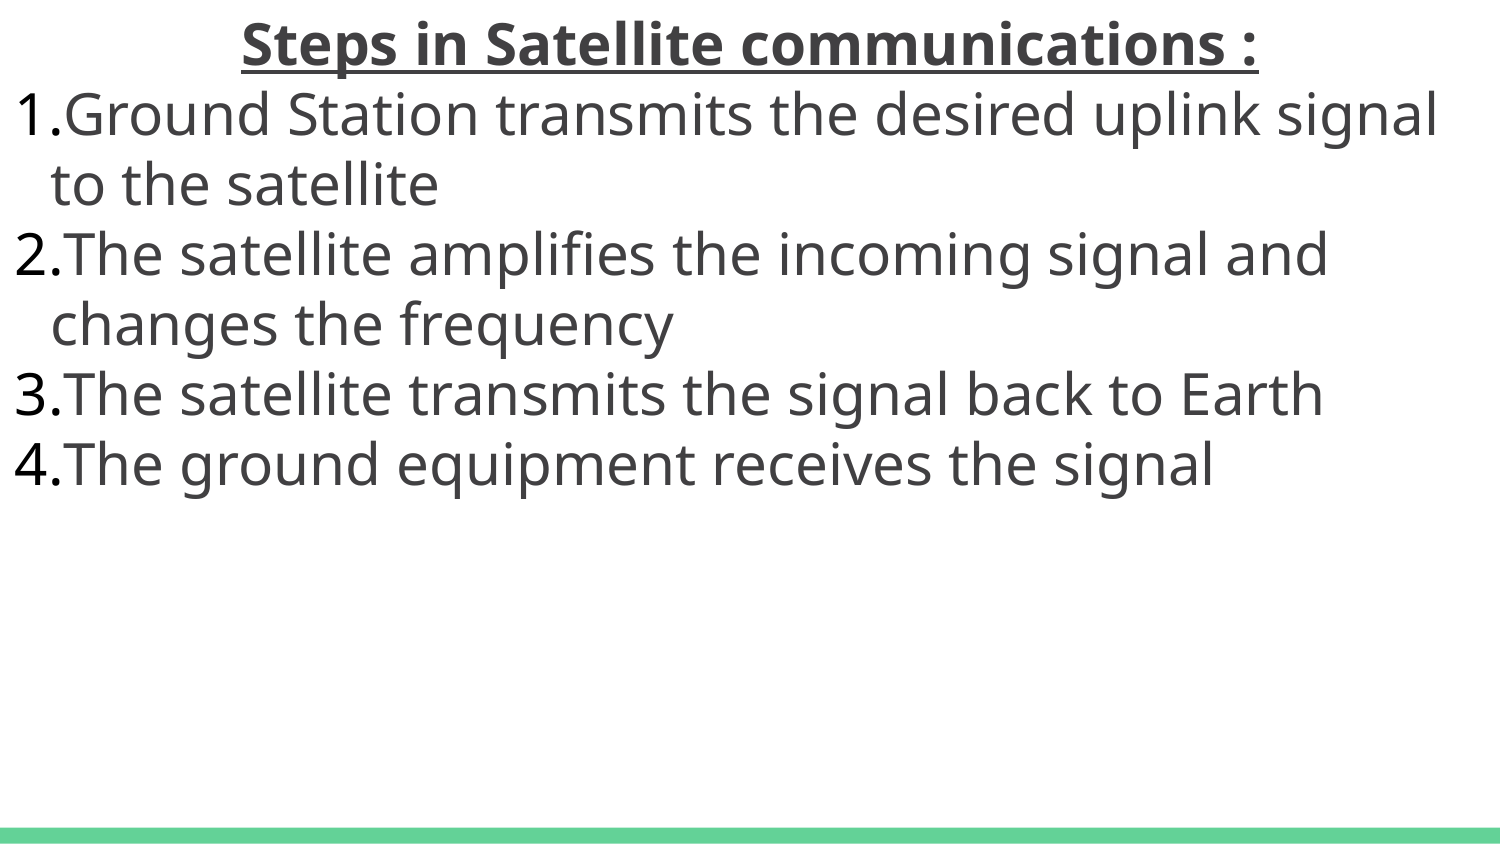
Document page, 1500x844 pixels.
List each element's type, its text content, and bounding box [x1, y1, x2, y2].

text_box Steps in Satellite communications : Ground Station transmits the desired uplink signal to the satellite The satellite amplifies the incoming signal and changes the frequency The satellite transmits the signal back to Earth The ground equipment receives the signal [0, 0, 1500, 575]
